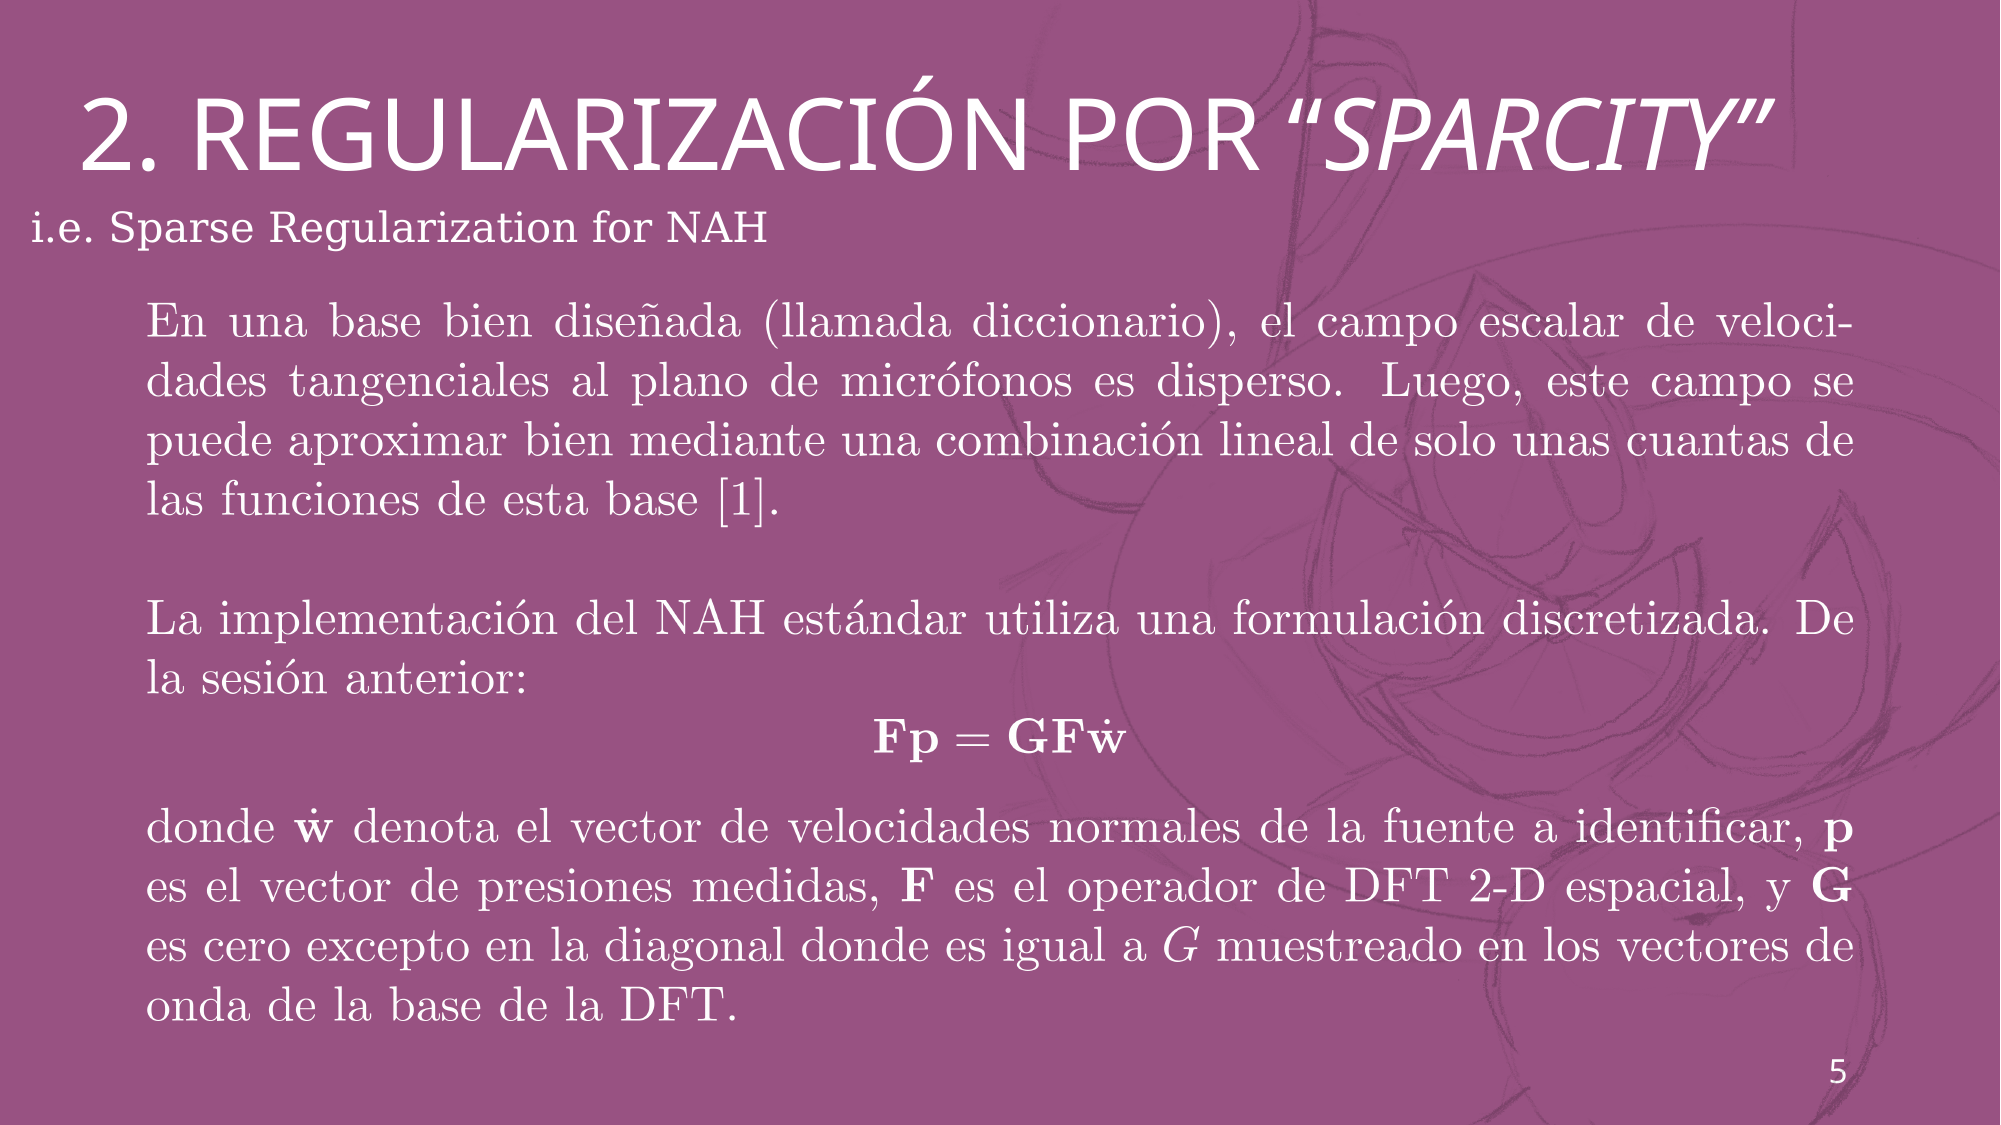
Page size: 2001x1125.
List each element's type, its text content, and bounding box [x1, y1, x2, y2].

title 2. REGULARIZACIÓN POR “SPARCITY” [63, 29, 999, 247]
text_box i.e. Sparse Regularization for NAH [16, 193, 785, 258]
picture [146, 0, 2000, 1125]
